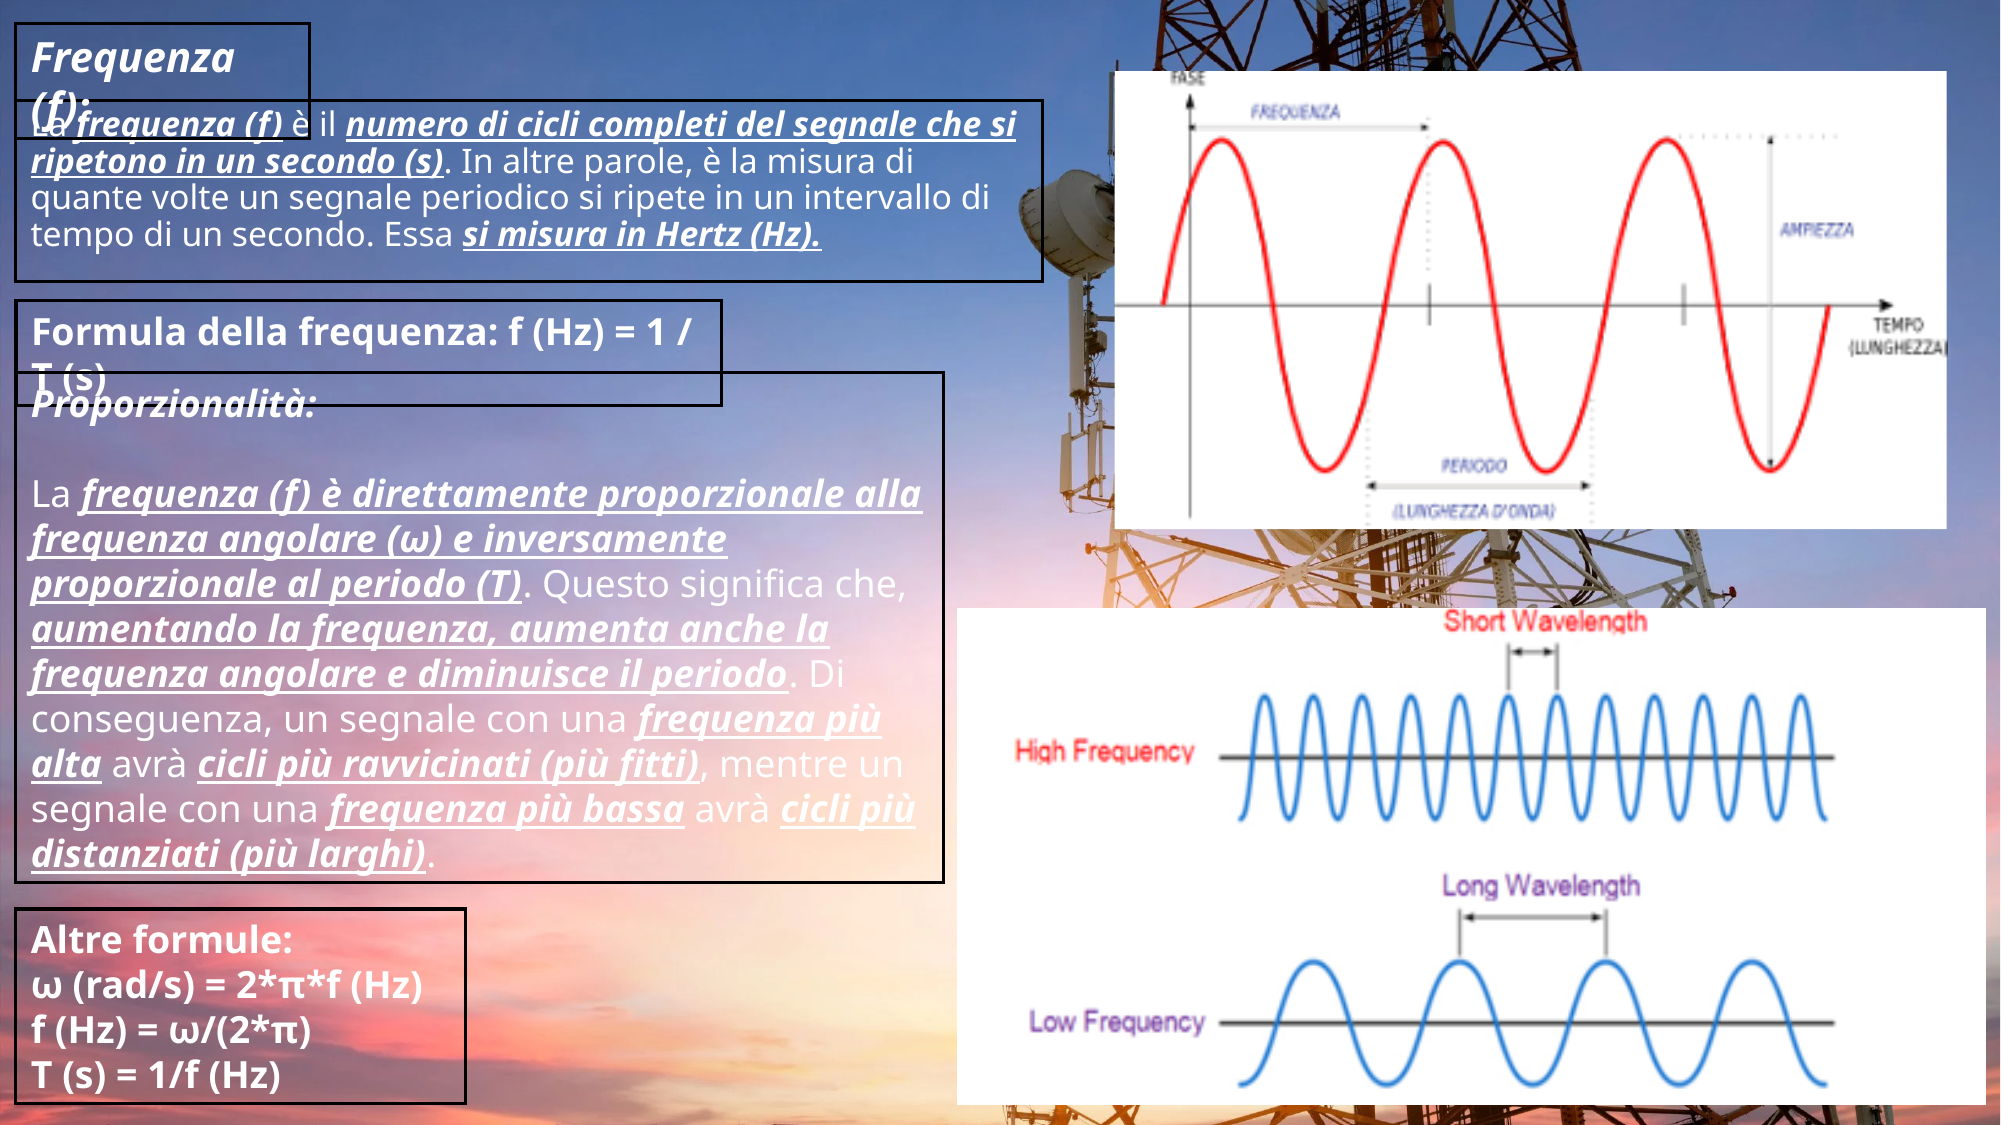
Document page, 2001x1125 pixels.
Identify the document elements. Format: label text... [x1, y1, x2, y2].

text_box La frequenza (f) è il numero di cicli completi del segnale che si ripetono in un secondo (s). In altre parole, è la misura di quante volte un segnale periodico si ripete in un intervallo di tempo di un secondo. Essa si misura in Hertz (Hz). [14, 99, 1044, 283]
text_box Formula della frequenza: f (Hz) = 1 / T (s) [14, 299, 723, 371]
picture [0, 0, 2001, 1125]
text_box Proporzionalità: La frequenza (f) è direttamente proporzionale alla frequenza angolare (ω) e inversamente proporzionale al periodo (T). Questo significa che, aumentando la frequenza, aumenta anche la frequenza angolare e diminuisce il periodo. Di conseguenza, un segnale con una frequenza più alta avrà cicli più ravvicinati (più fitti), mentre un segnale con una frequenza più bassa avrà cicli più distanziati (più larghi). [14, 371, 945, 884]
text_box Frequenza (f): [14, 22, 311, 140]
text_box Altre formule:​ ω (rad/s) = 2*π*f (Hz)​ f (Hz) = ω/(2*π)​ T (s) = 1/f (Hz)​ [14, 907, 467, 1105]
